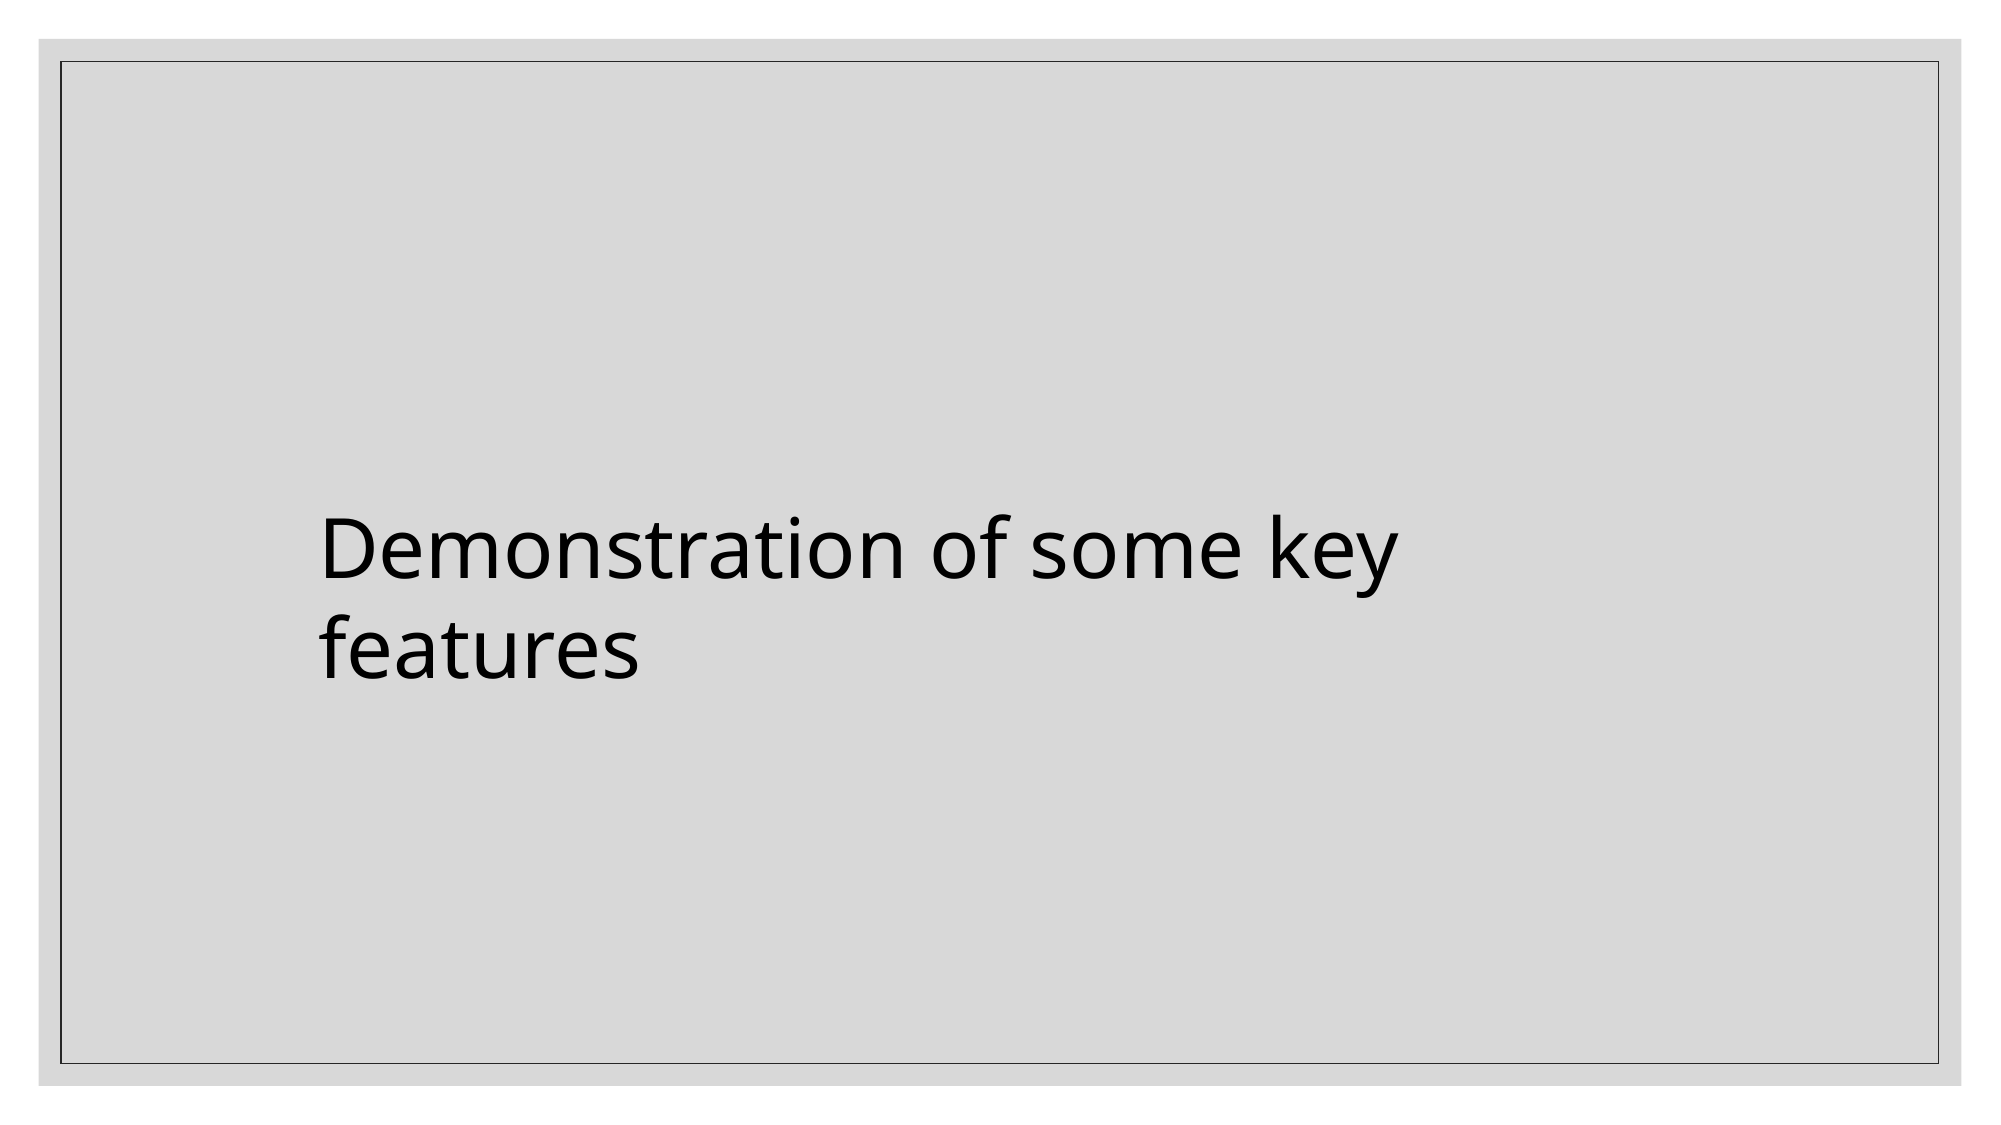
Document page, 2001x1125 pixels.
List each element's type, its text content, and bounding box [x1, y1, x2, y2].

text_box Demonstration of some key features [303, 487, 1731, 703]
